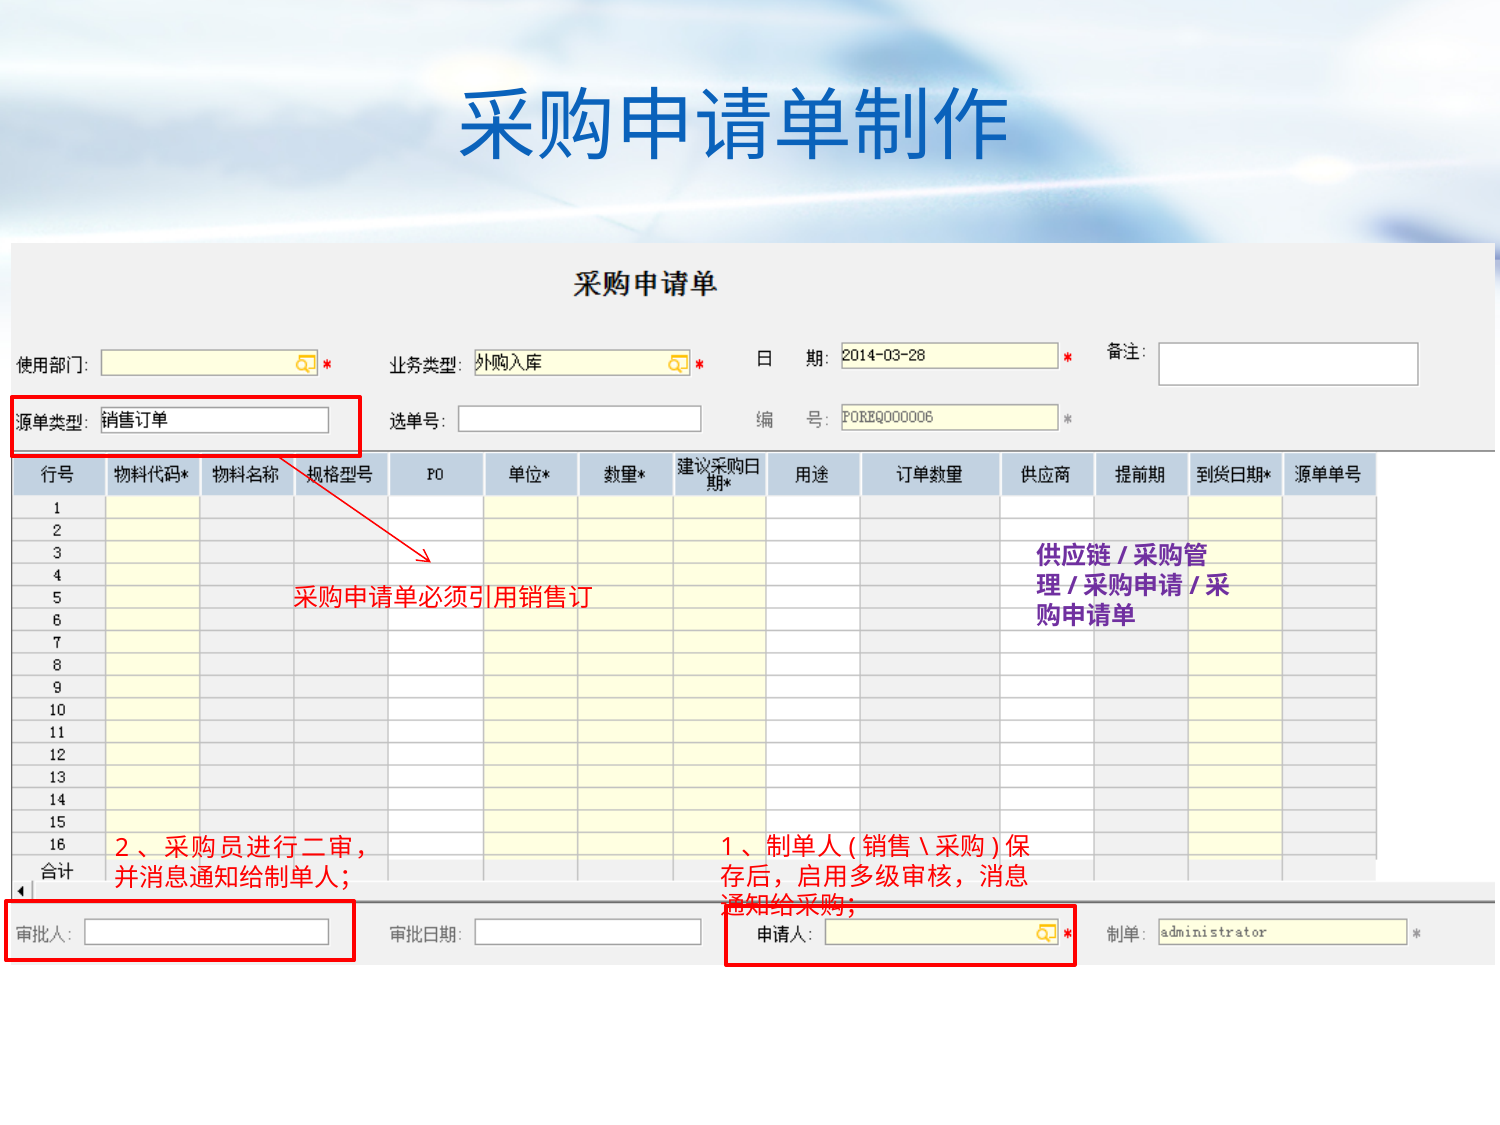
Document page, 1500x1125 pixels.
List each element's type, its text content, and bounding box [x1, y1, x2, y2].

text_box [277, 455, 432, 563]
picture [0, 0, 1500, 1125]
title 采购申请单制作 [442, 66, 1081, 178]
